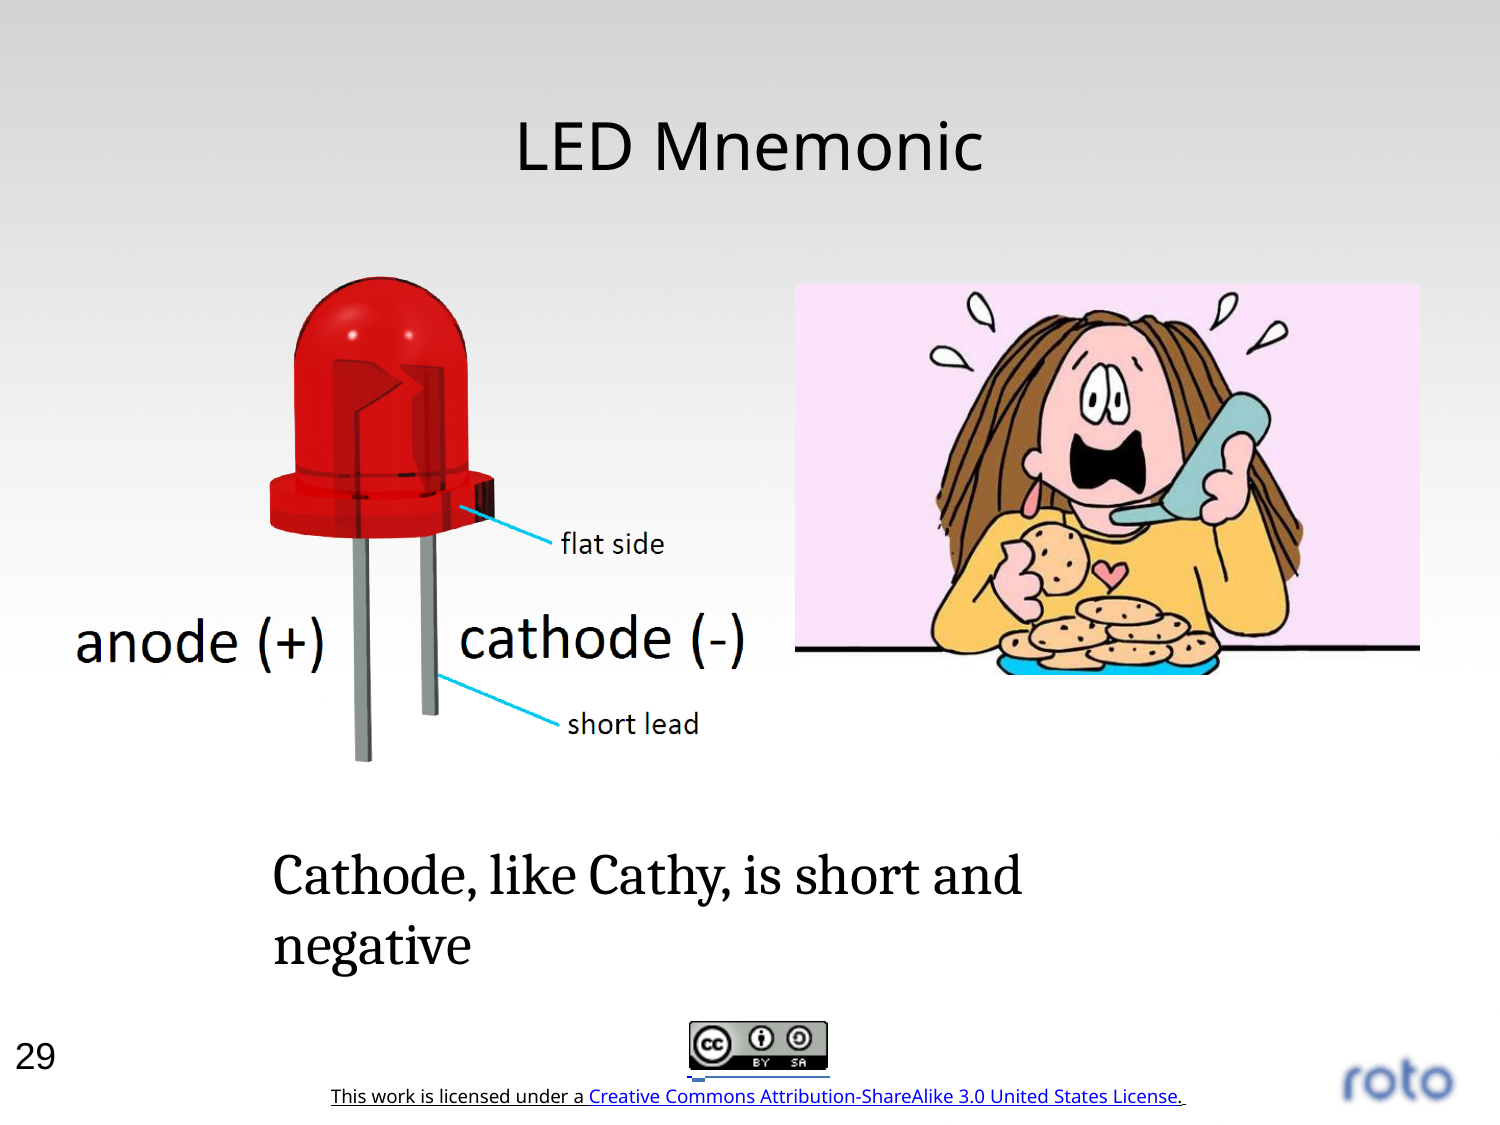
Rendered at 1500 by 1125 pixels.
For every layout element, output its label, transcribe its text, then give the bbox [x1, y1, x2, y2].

title LED Mnemonic [112, 49, 1388, 238]
picture [0, 0, 1500, 1125]
list Cathode, like Cathy, is short and negative [259, 828, 1249, 960]
